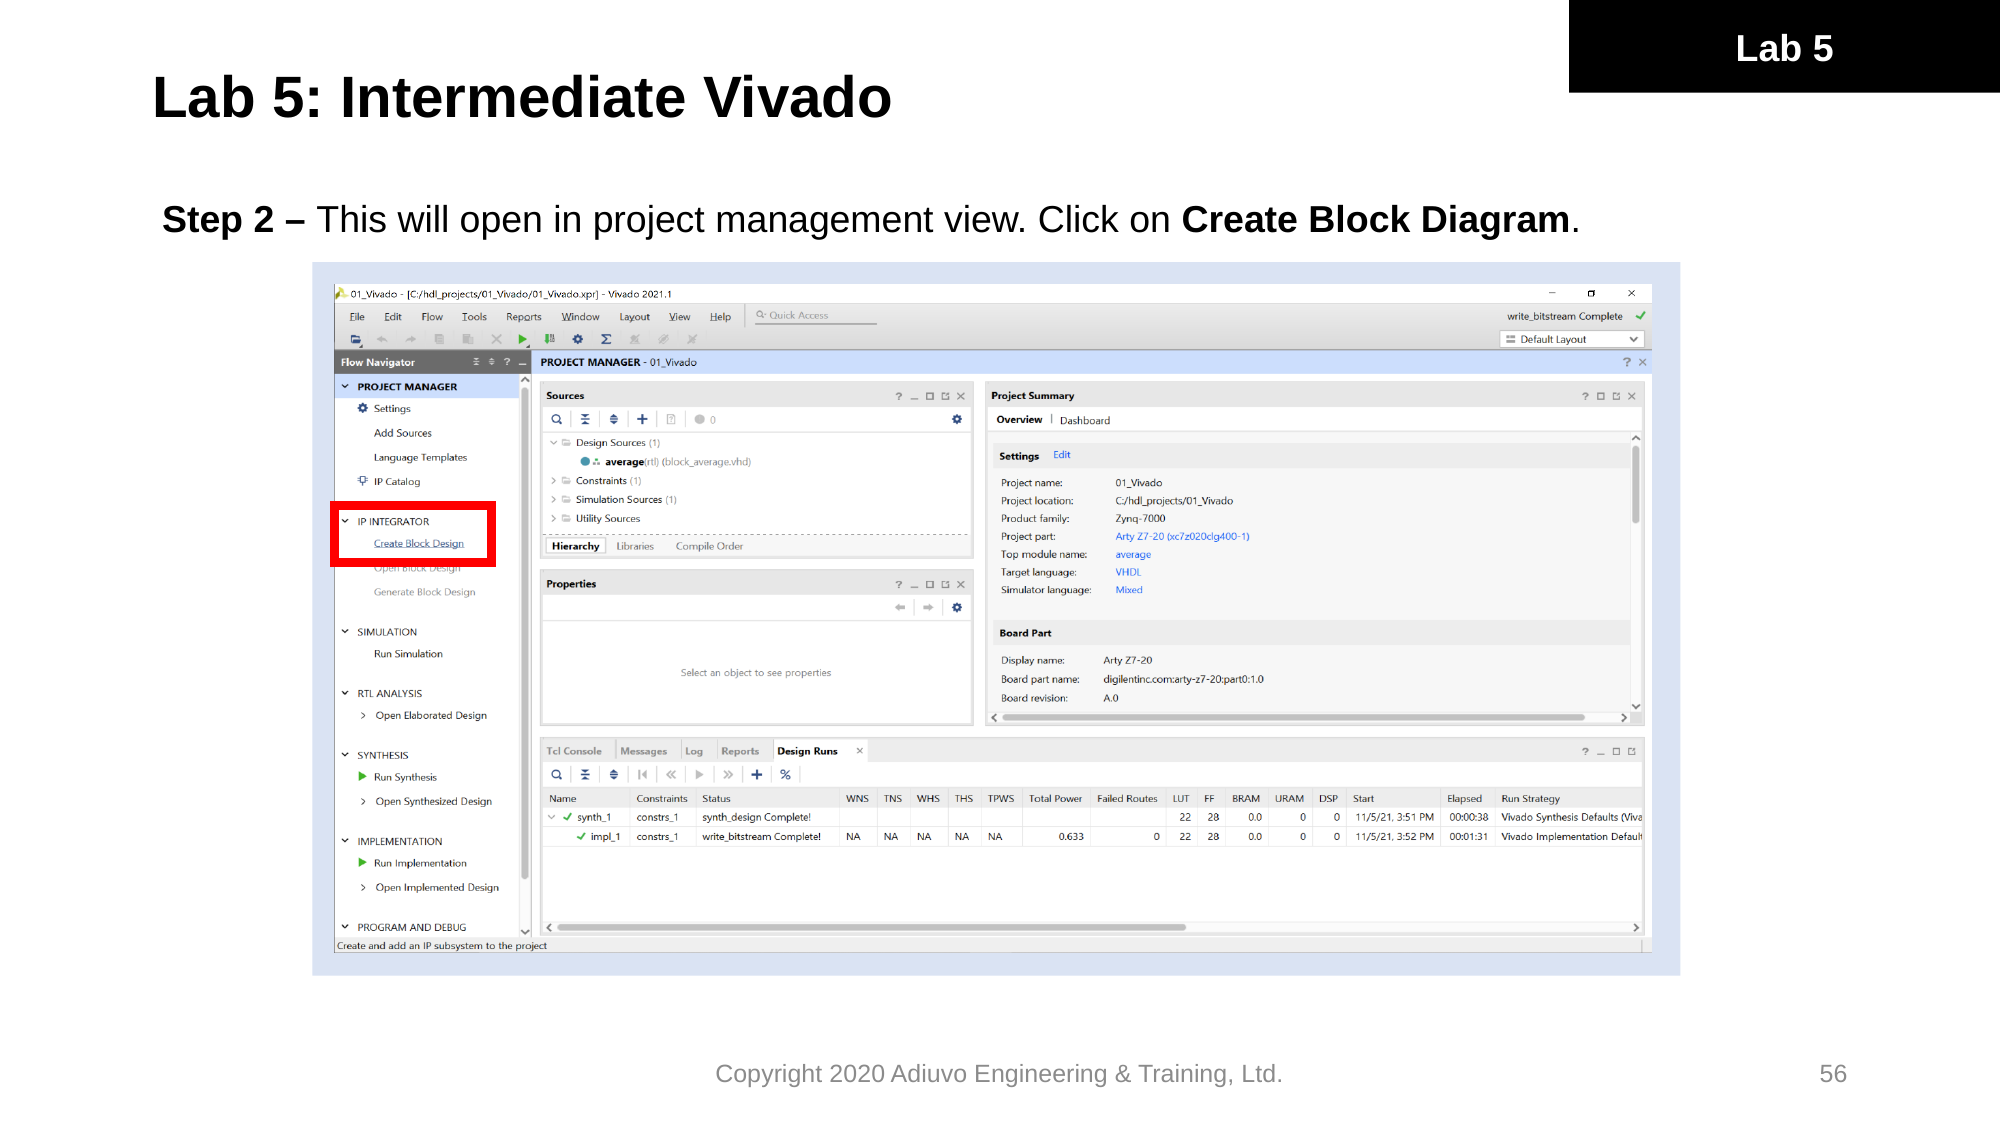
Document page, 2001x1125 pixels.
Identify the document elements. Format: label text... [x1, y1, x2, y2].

title Lab 5: Intermediate Vivado [137, 59, 1863, 153]
text_box Lab 5 [1568, 0, 2000, 94]
slide_number 56 [1412, 1042, 1863, 1103]
picture [334, 284, 1652, 953]
text_box [311, 338, 1682, 977]
footer Copyright 2020 Adiuvo Engineering & Training, Ltd. [662, 1042, 1338, 1103]
text_box Step 2 – This will open in project management view. Click on Create Block Diagram. [147, 187, 1873, 338]
